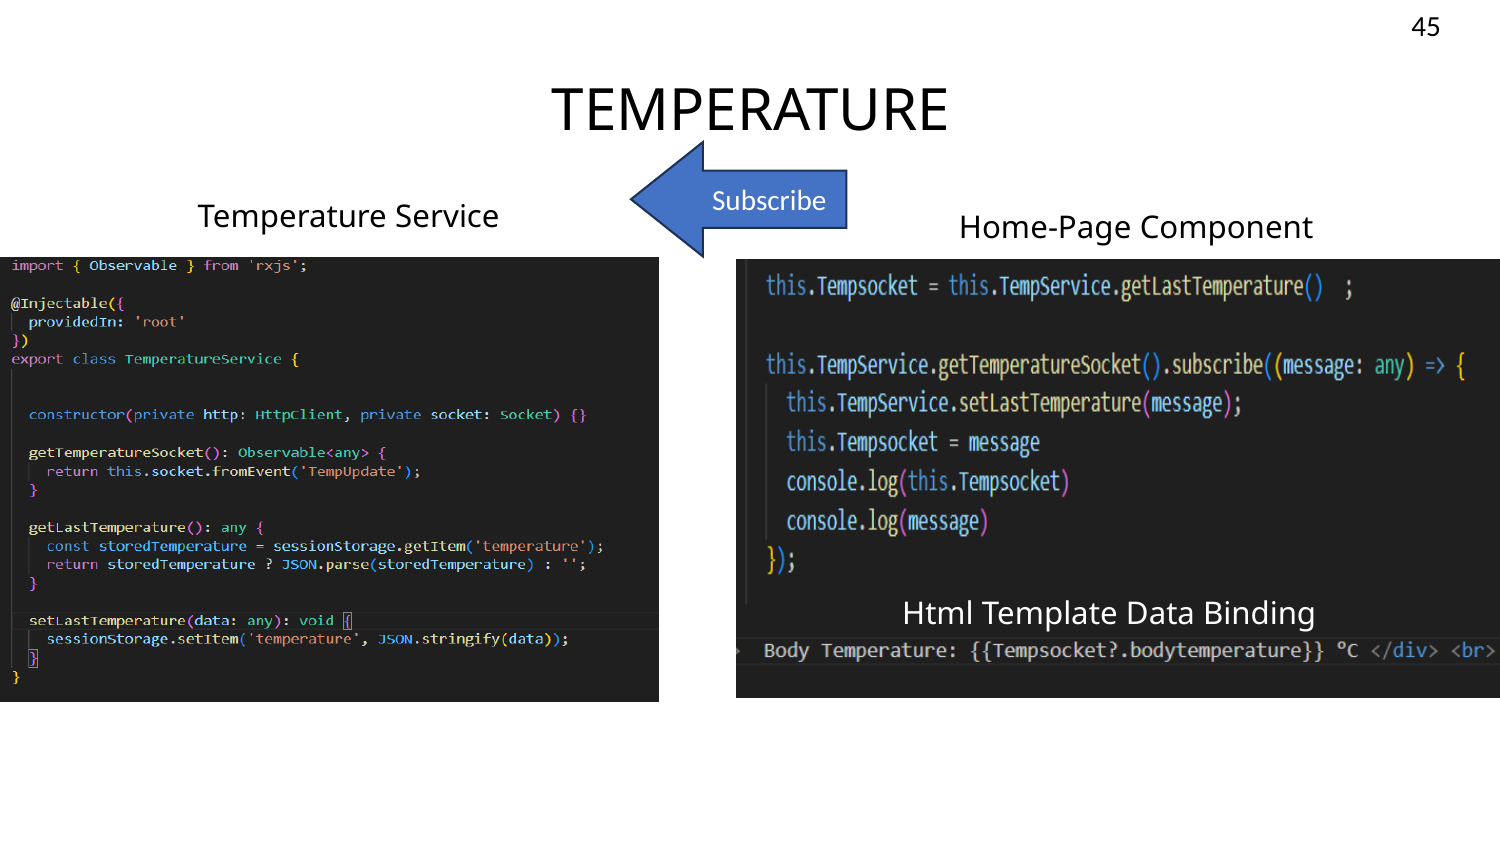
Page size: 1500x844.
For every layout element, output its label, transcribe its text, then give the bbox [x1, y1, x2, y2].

text_box [629, 139, 848, 259]
text_box Temperature Service [117, 190, 572, 240]
text_box Home-Page Component [905, 201, 1360, 251]
picture [736, 259, 1500, 698]
text_box Subscribe [697, 173, 883, 224]
text_box TEMPERATURE [117, 67, 1385, 147]
picture [0, 257, 659, 702]
